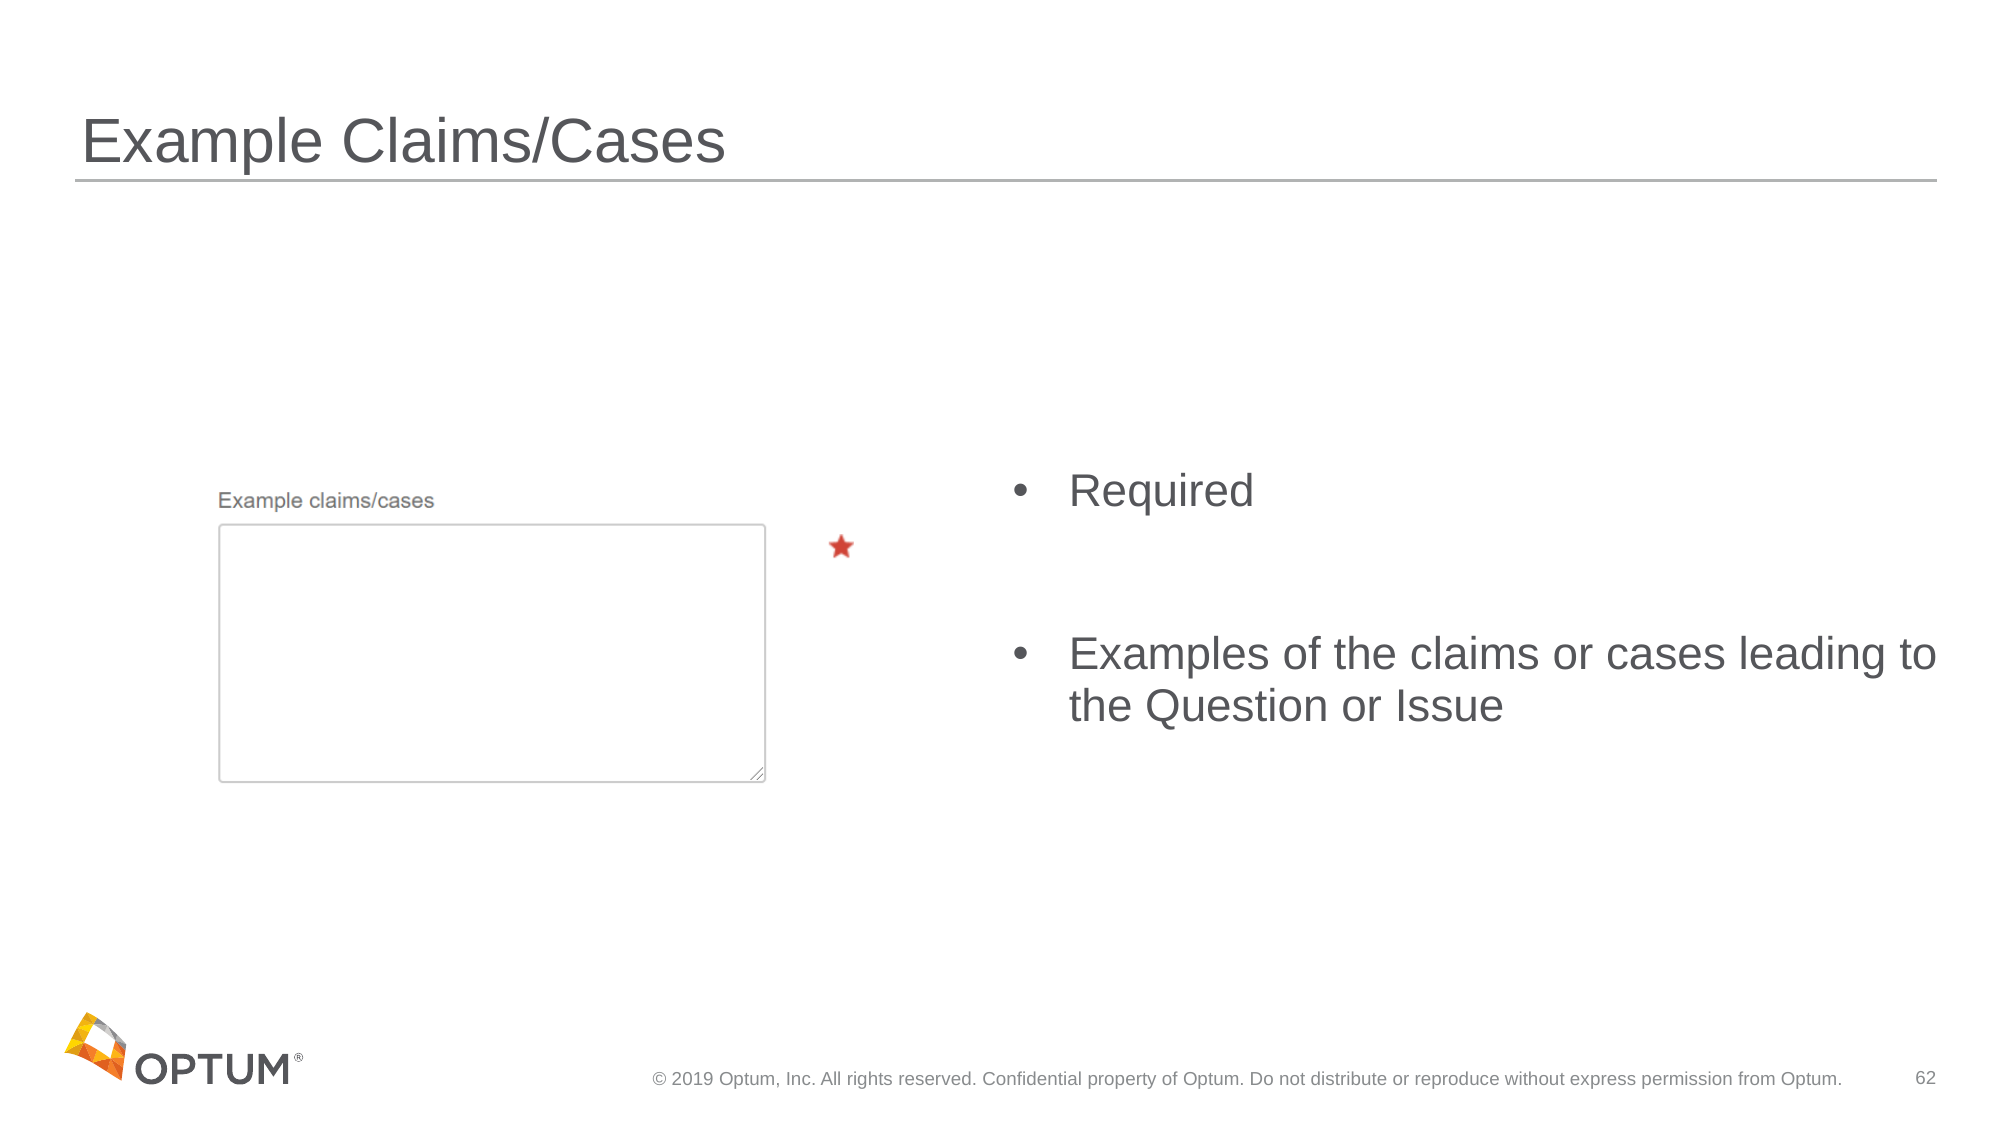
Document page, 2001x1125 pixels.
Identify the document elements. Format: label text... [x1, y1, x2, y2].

title Example Claims/Cases [81, 0, 1938, 177]
slide_number 62 [1848, 1057, 1937, 1096]
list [188, 465, 881, 803]
list Required Examples of the claims or cases leading to the Question or Issue [1012, 299, 1942, 969]
footer © 2019 Optum, Inc. All rights reserved. Confidential property of Optum. Do not distribute or reproduce without express permission from Optum. [500, 1052, 1842, 1104]
